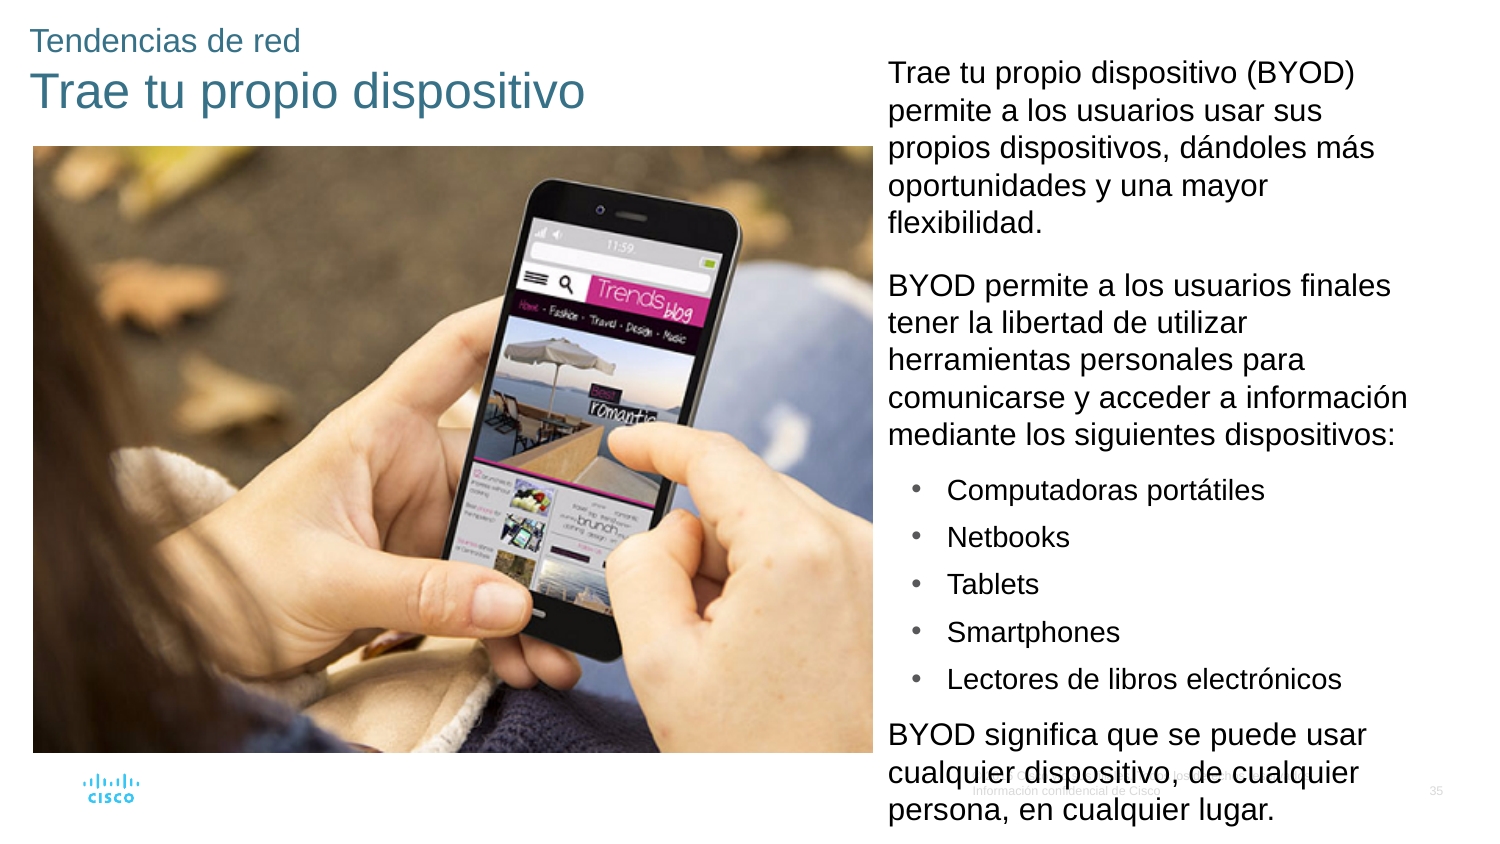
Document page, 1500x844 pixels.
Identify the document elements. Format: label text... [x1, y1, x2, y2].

list Trae tu propio dispositivo (BYOD) permite a los usuarios usar sus propios dispositivos, dándoles más oportunidades y una mayor flexibilidad. BYOD permite a los usuarios finales tener la libertad de utilizar herramientas personales para comunicarse y acceder a información mediante los siguientes dispositivos: Computadoras portátiles Netbooks Tablets Smartphones Lectores de libros electrónicos BYOD significa que se puede usar cualquier dispositivo, de cualquier persona, en cualquier lugar. [873, 45, 1452, 753]
title Tendencias de red Trae tu propio dispositivo [14, 6, 873, 131]
picture [33, 146, 874, 754]
